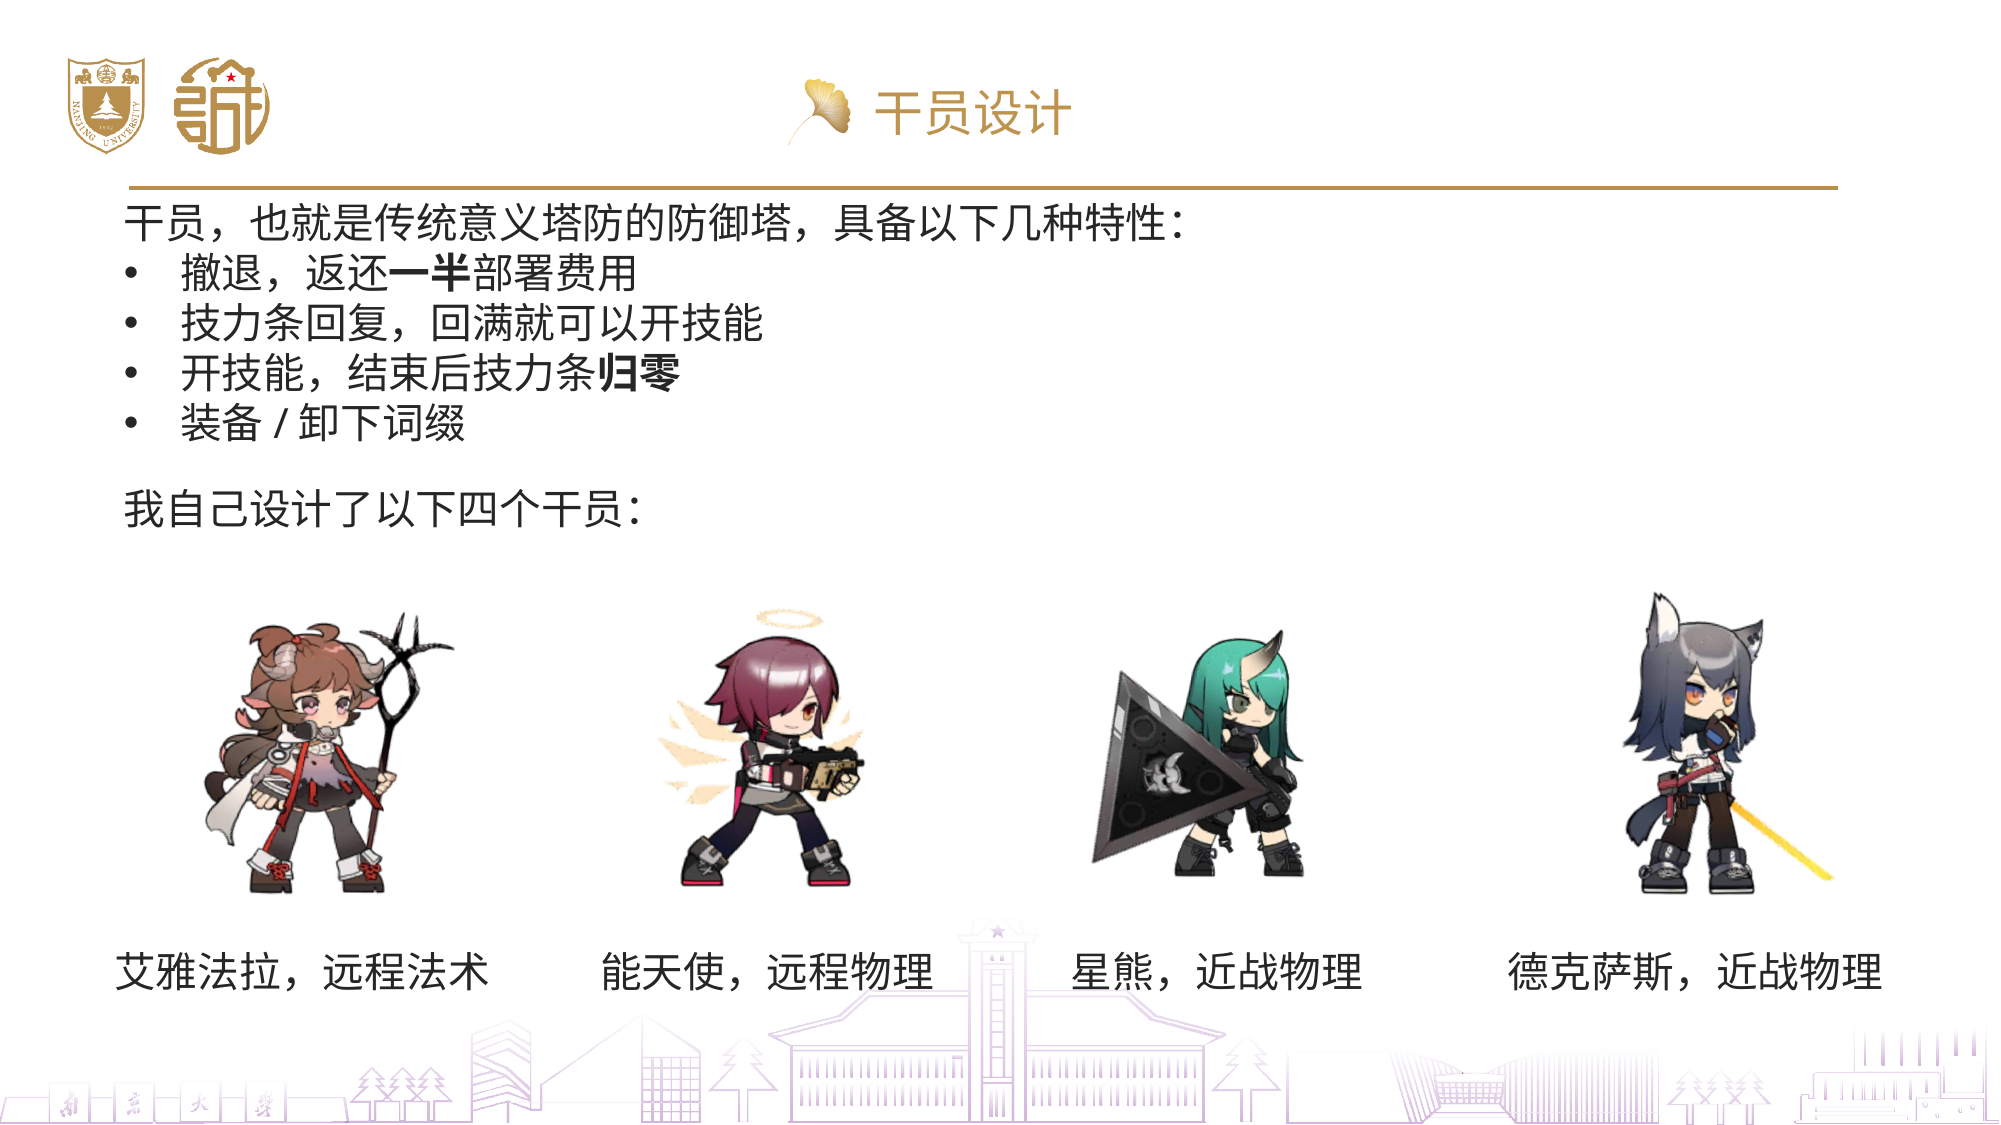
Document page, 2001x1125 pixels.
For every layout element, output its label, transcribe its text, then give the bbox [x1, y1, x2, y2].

text_box 干员设计 [858, 73, 1089, 149]
picture [1535, 582, 1864, 911]
text_box 能天使，远程物理 [585, 938, 954, 1004]
picture [607, 585, 931, 909]
picture [773, 64, 872, 169]
text_box 艾雅法拉，远程法术 [99, 938, 513, 1004]
text_box 星熊，近战物理 [1055, 938, 1424, 1004]
text_box 我自己设计了以下四个干员： [108, 475, 1091, 541]
text_box 德克萨斯，近战物理 [1492, 938, 1906, 1004]
picture [129, 585, 483, 939]
text_box 干员，也就是传统意义塔防的防御塔，具备以下几种特性： 撤退，返还一半部署费用 技力条回复，回满就可以开技能 开技能，结束后技力条归零 装备/卸下词缀 [108, 189, 1214, 505]
picture [0, 0, 285, 281]
picture [1055, 608, 1364, 916]
